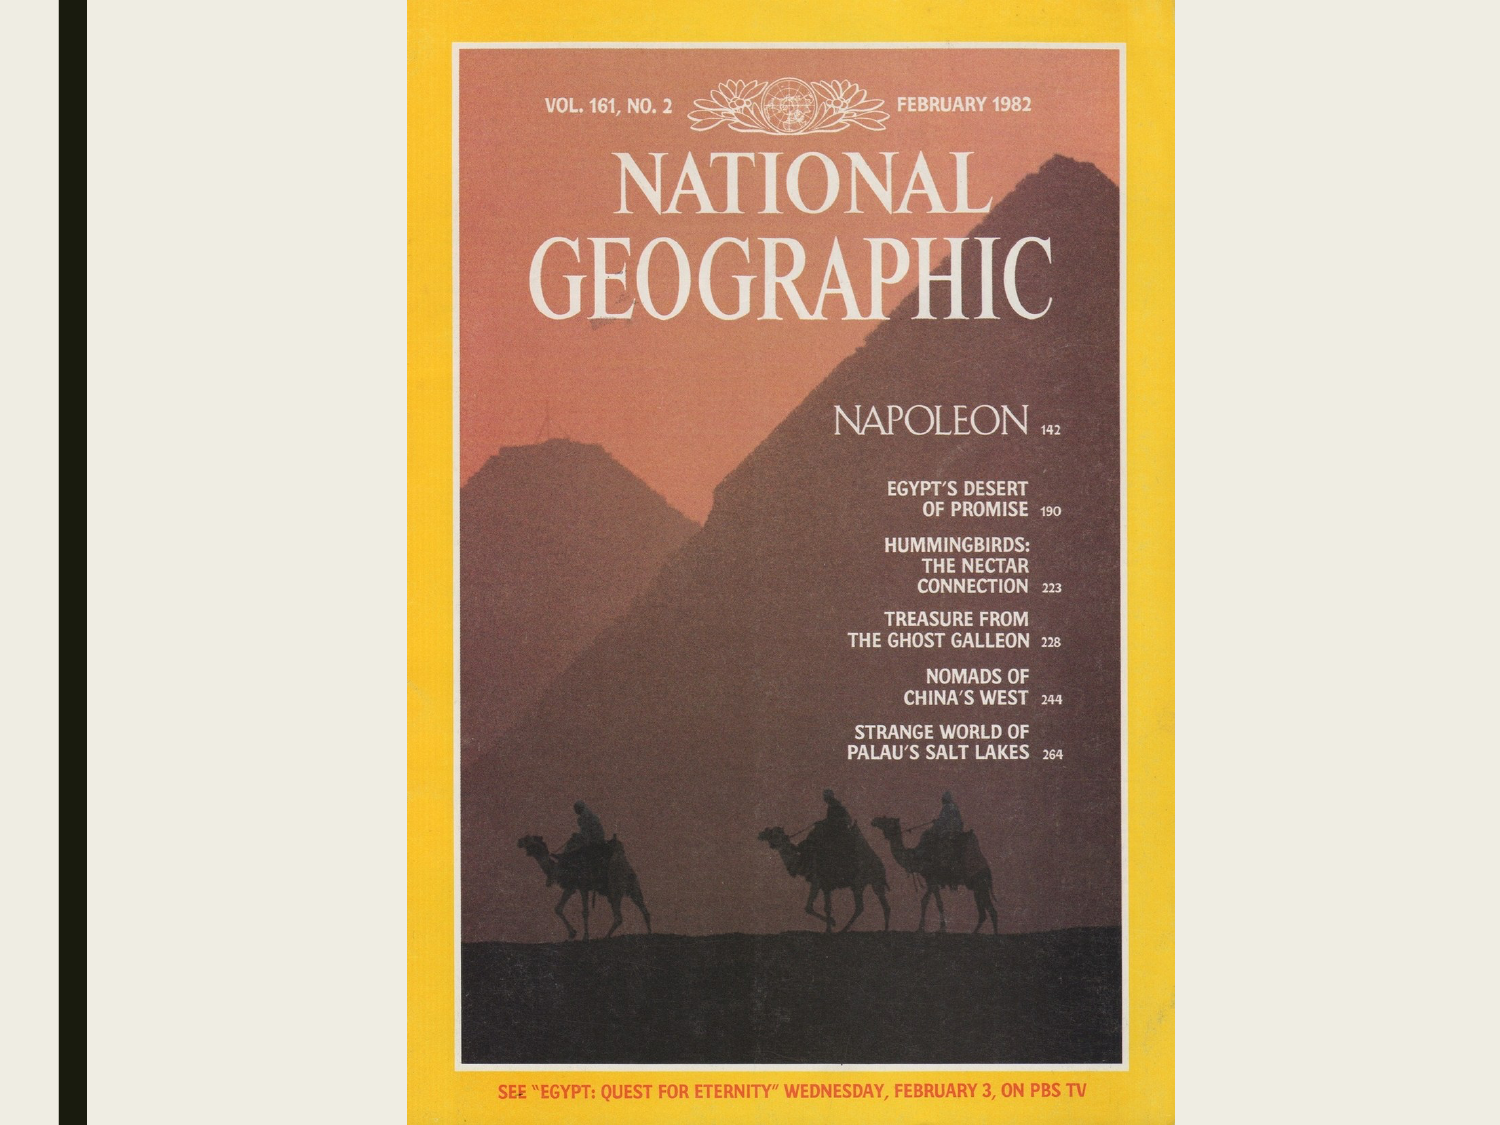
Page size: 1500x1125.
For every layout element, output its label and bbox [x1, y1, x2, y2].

picture [407, 0, 1175, 1125]
